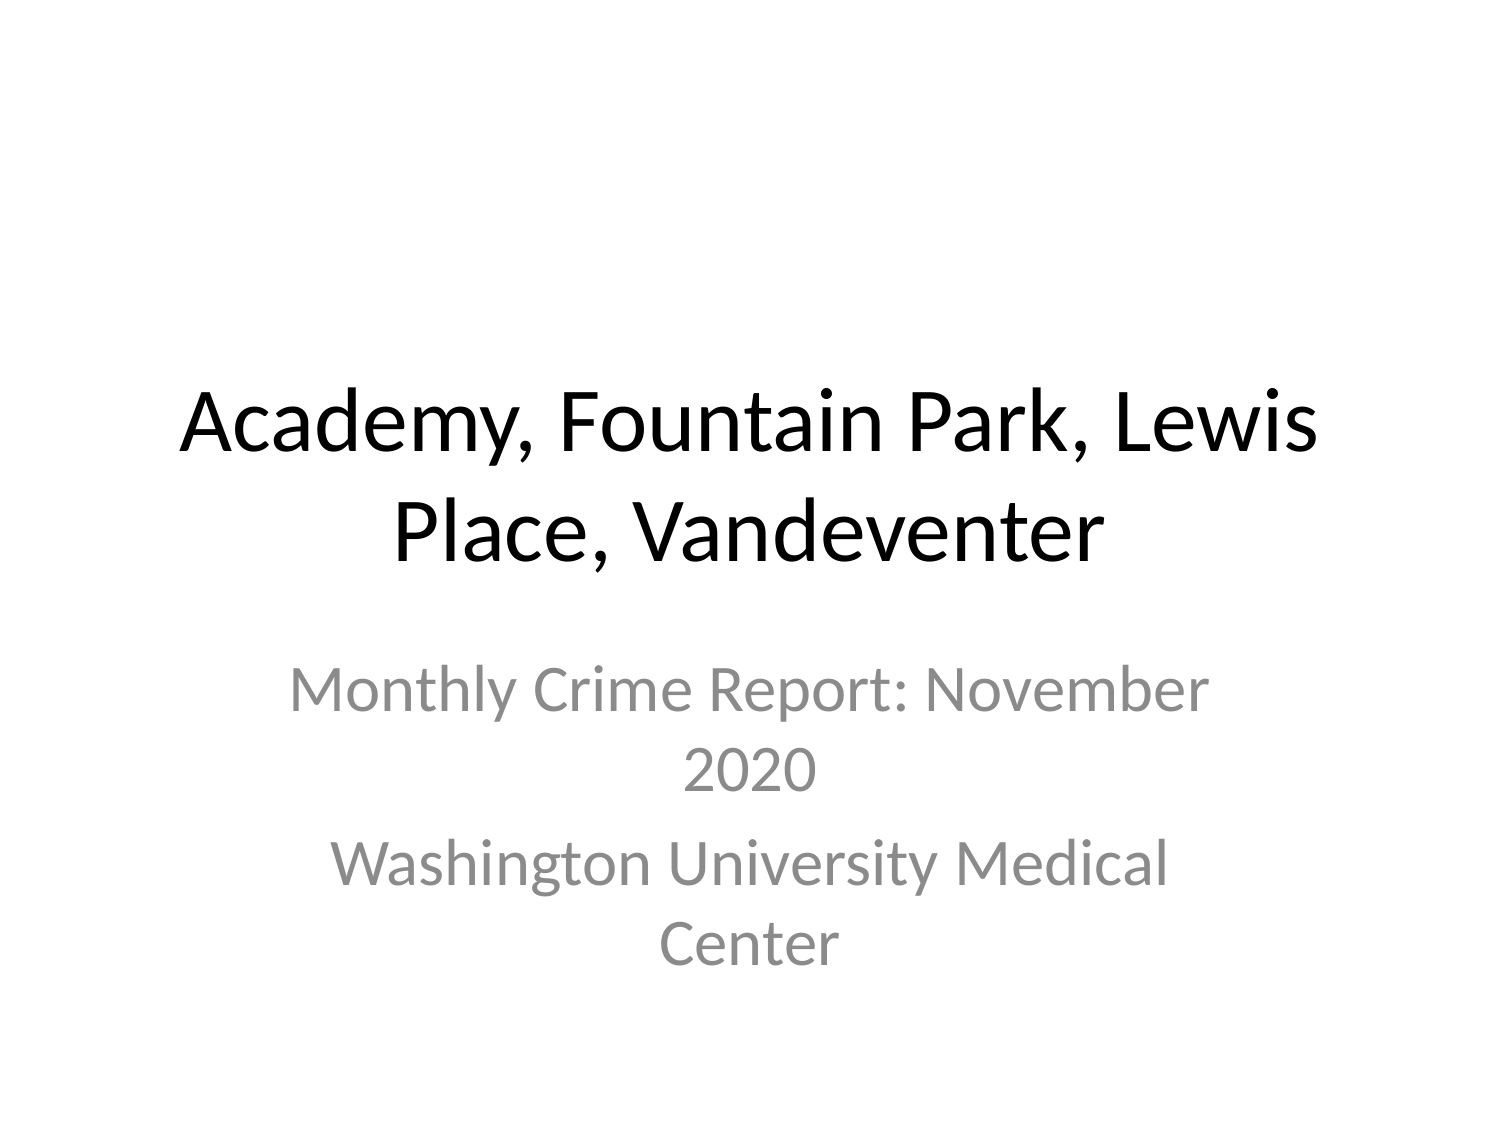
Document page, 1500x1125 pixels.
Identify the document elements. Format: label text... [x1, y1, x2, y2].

title Academy, Fountain Park, Lewis Place, Vandeventer [112, 349, 1388, 591]
subtitle Monthly Crime Report: November 2020 Washington University Medical Center [225, 637, 1275, 925]
